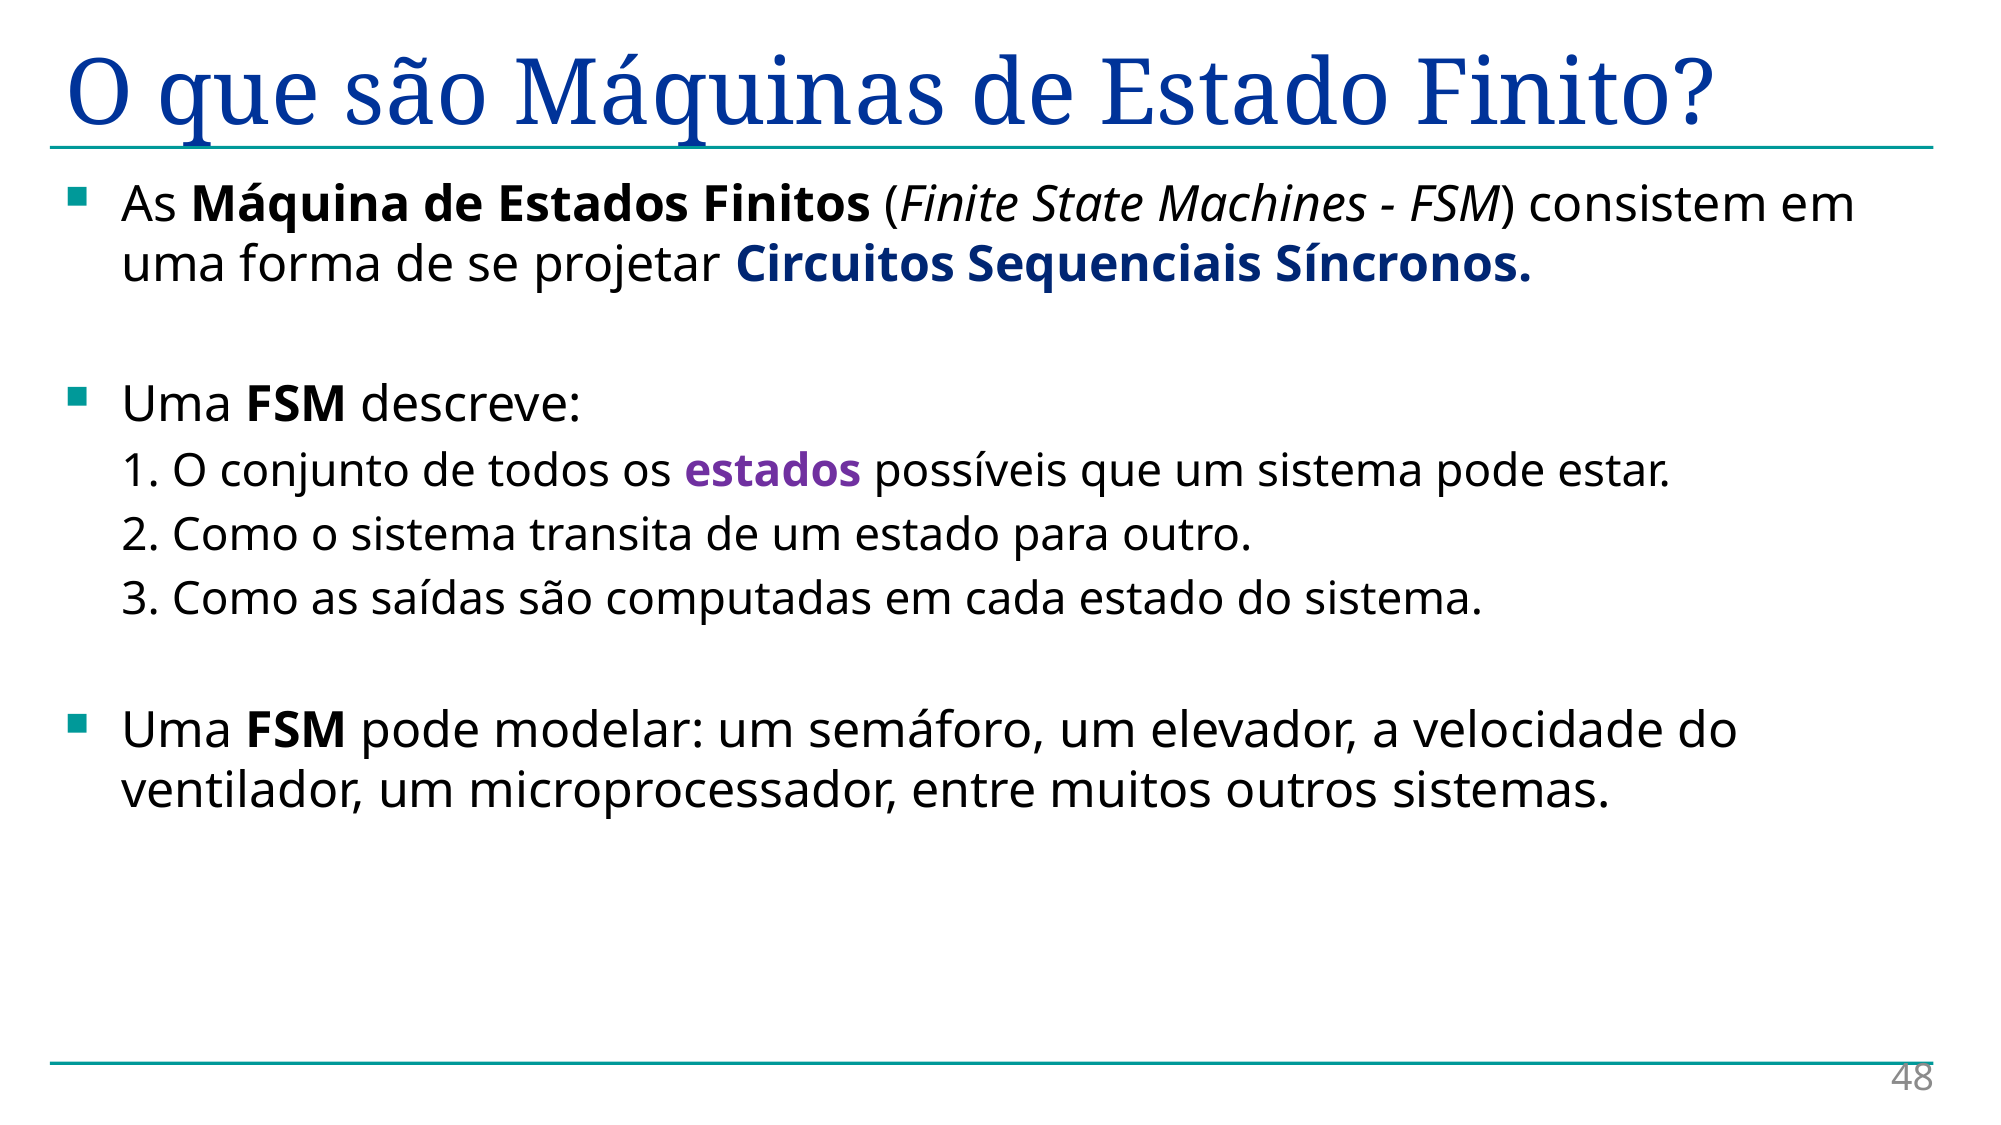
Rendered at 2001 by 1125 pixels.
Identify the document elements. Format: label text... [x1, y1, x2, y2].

slide_number 48 [1482, 1036, 1950, 1112]
list As Máquina de Estados Finitos (Finite State Machines - FSM) consistem em uma forma de se projetar Circuitos Sequenciais Síncronos. Uma FSM descreve: 1. O conjunto de todos os estados possíveis que um sistema pode estar. 2. Como o sistema transita de um estado para outro. 3. Como as saídas são computadas em cada estado do sistema. Uma FSM pode modelar: um semáforo, um elevador, a velocidade do ventilador, um microprocessador, entre muitos outros sistemas. [50, 163, 1934, 1037]
title O que são Máquinas de Estado Finito? [50, 24, 1934, 143]
